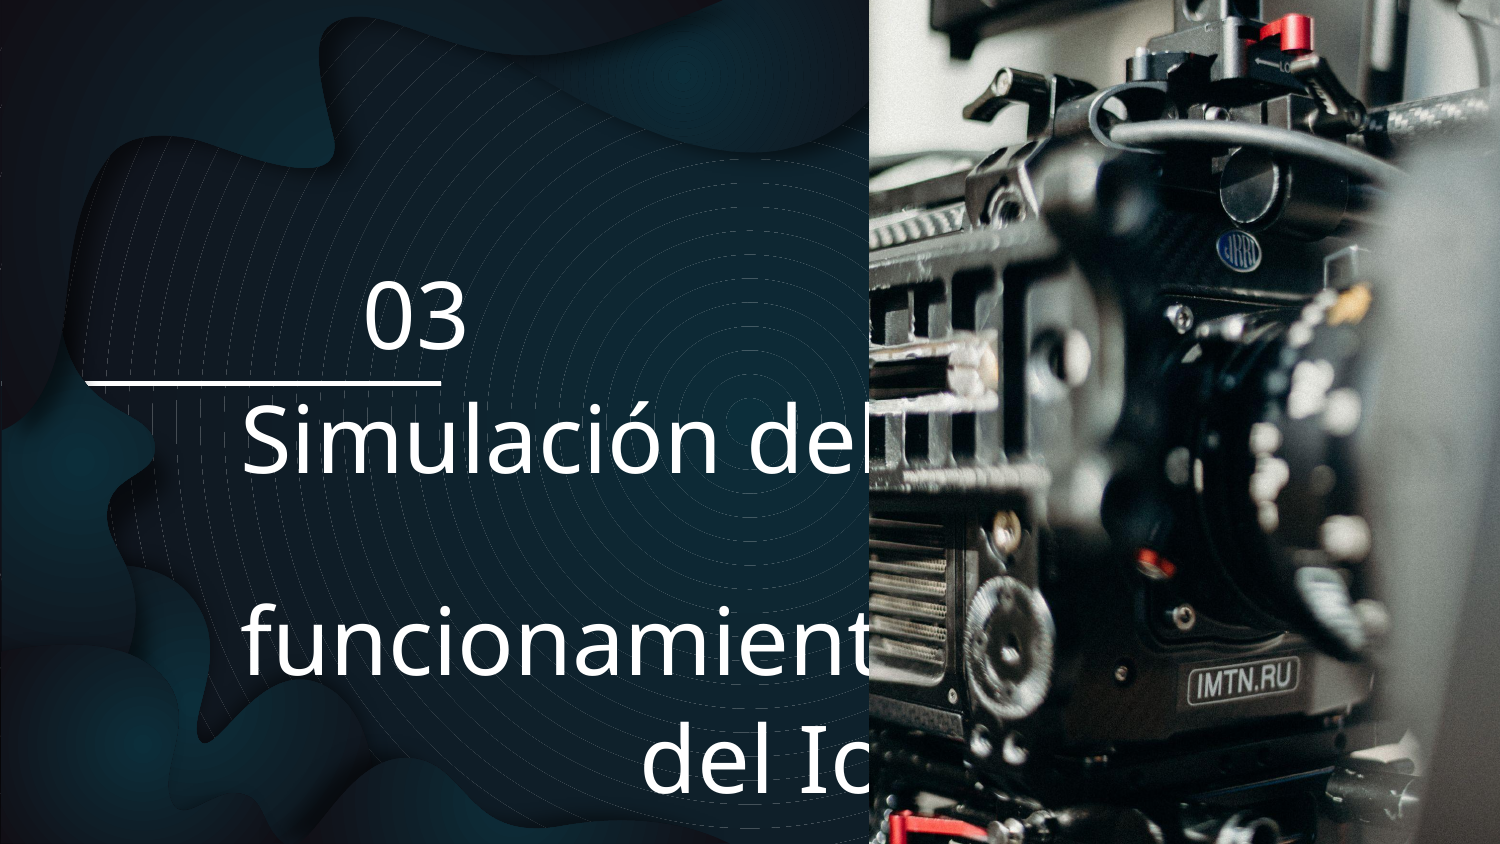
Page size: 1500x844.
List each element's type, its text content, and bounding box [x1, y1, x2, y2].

subtitle Simulación del funcionamiento del IoT [228, 386, 864, 631]
picture [869, 0, 1500, 844]
title 03 [351, 256, 603, 375]
